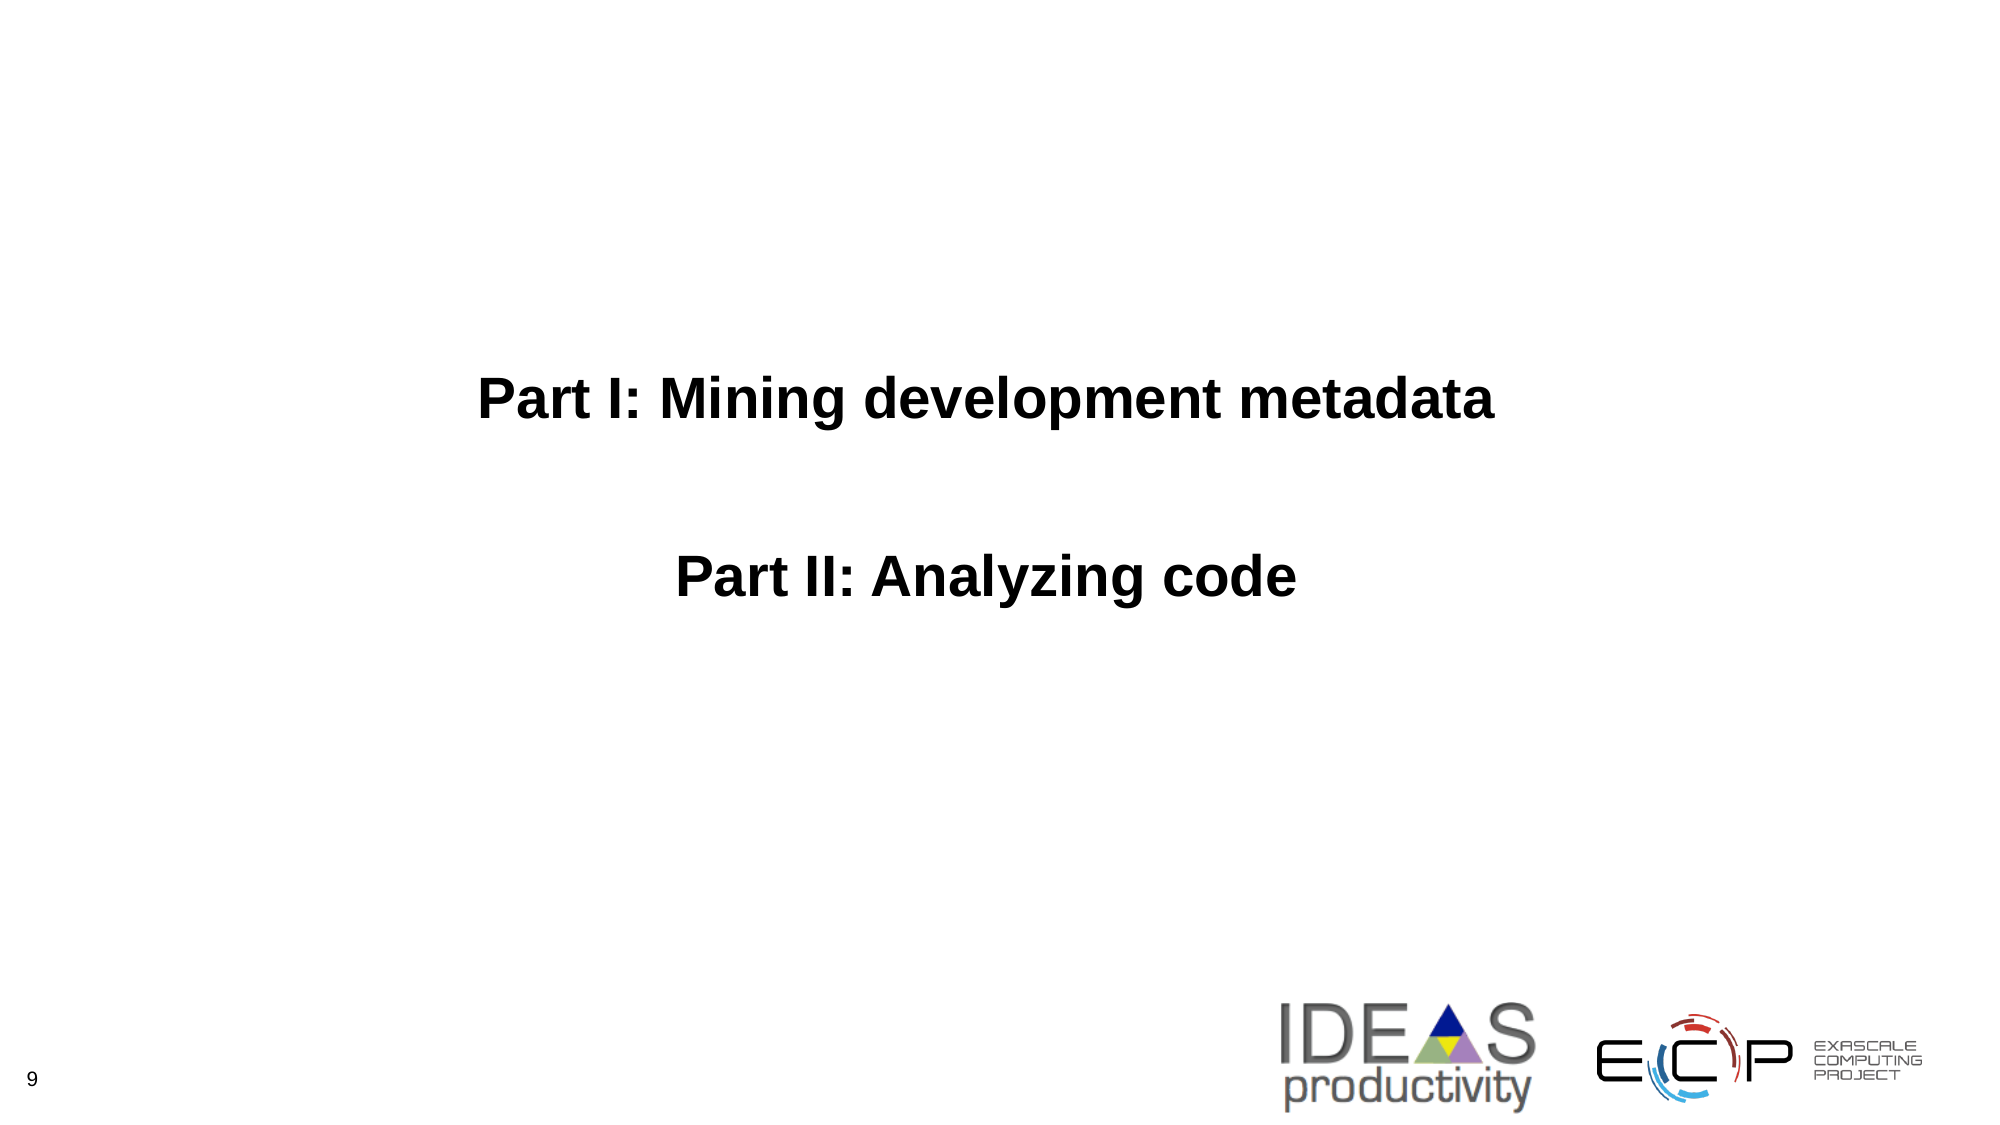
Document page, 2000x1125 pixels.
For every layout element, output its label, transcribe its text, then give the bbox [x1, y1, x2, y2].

picture [1597, 1014, 1922, 1103]
picture [1280, 1002, 1537, 1114]
title Part I: Mining development metadata Part II: Analyzing code [18, 362, 1955, 700]
